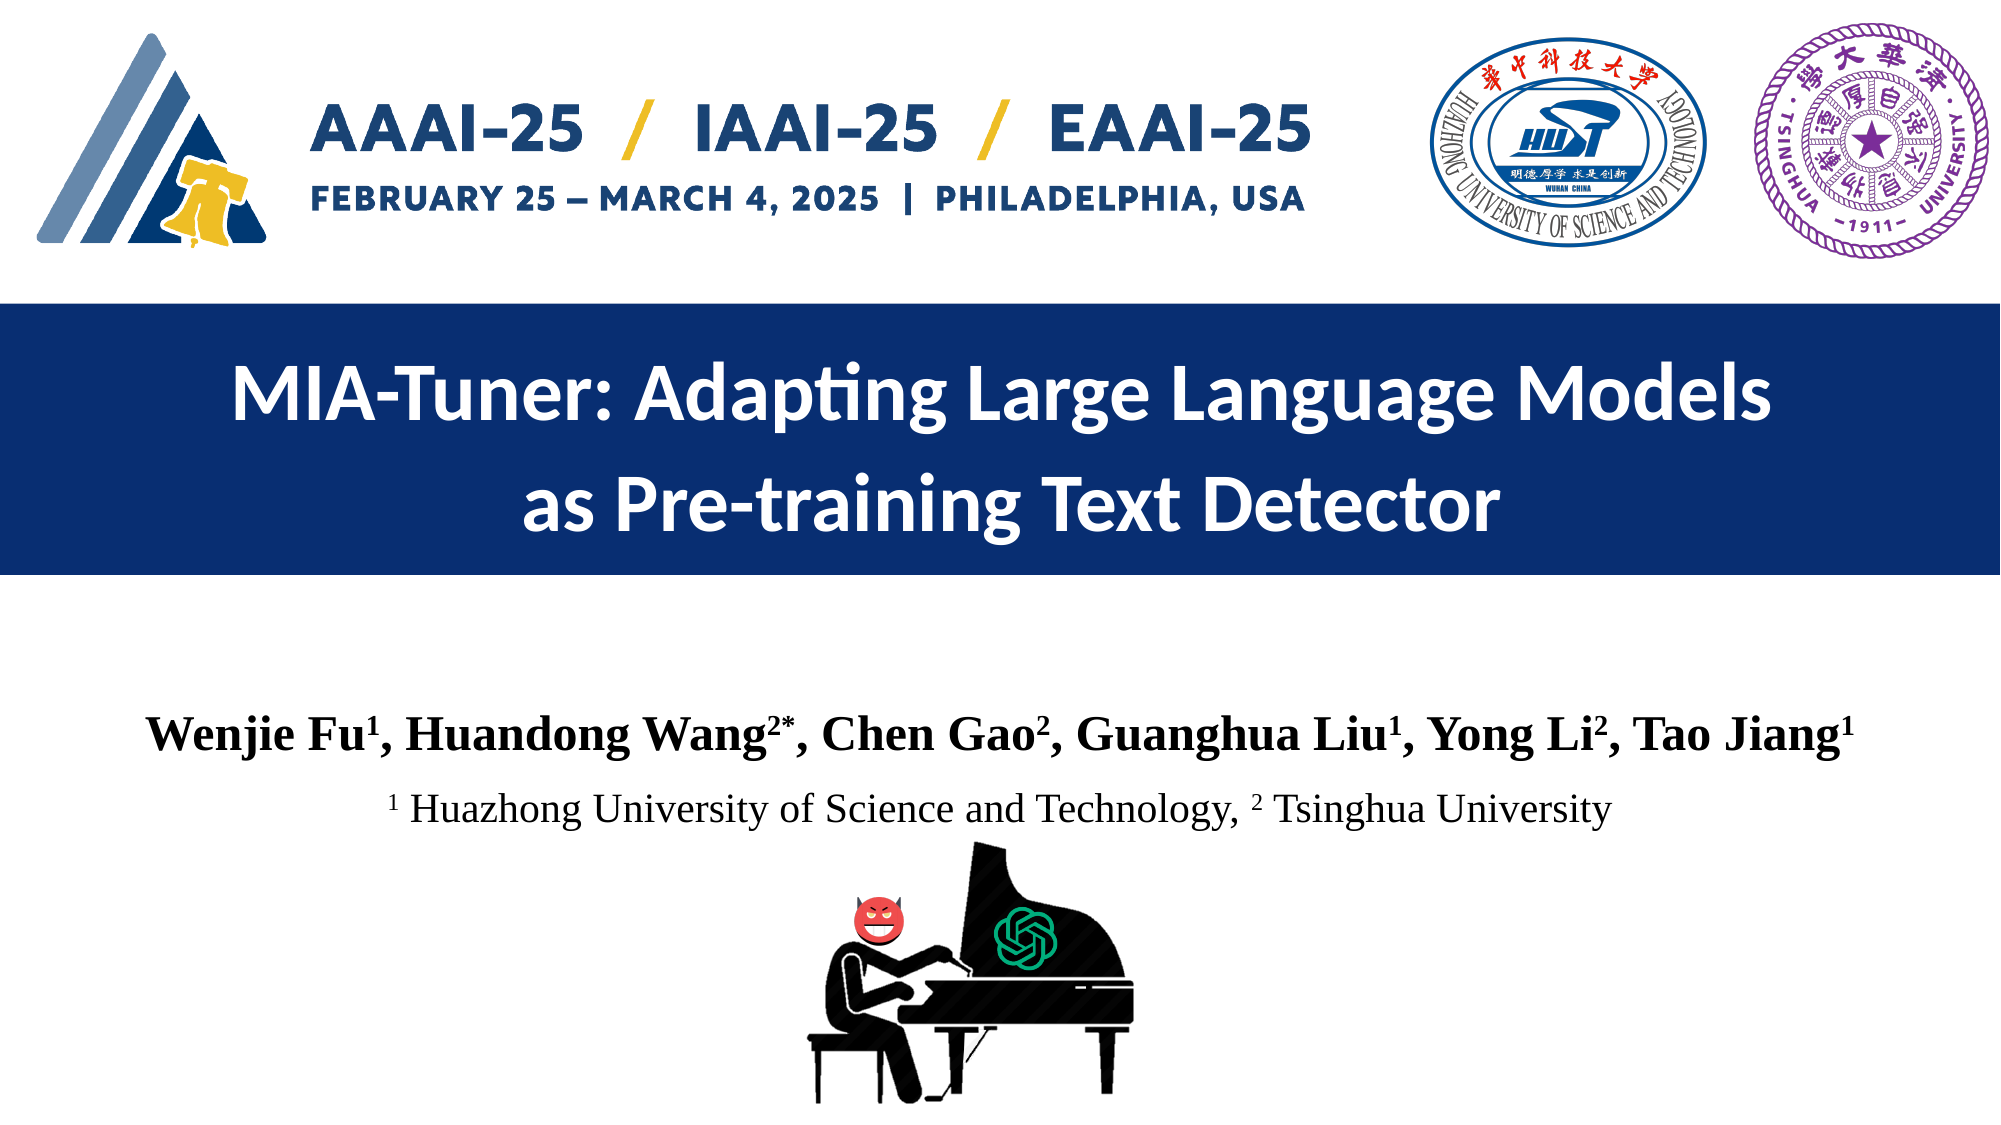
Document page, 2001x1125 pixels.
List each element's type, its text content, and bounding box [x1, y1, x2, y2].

picture [35, 32, 1311, 249]
text_box MIA-Tuner: Adapting Large Language Models as Pre-training Text Detector [35, 341, 1989, 557]
picture [1754, 23, 1989, 259]
text_box Wenjie Fu1, Huandong Wang2*, Chen Gao2, Guanghua Liu1, Yong Li2, Tao Jiang1 1 Huazhong University of Science and Technology, 2 Tsinghua University [95, 692, 1905, 839]
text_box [794, 797, 1146, 1125]
picture [1428, 35, 1709, 249]
